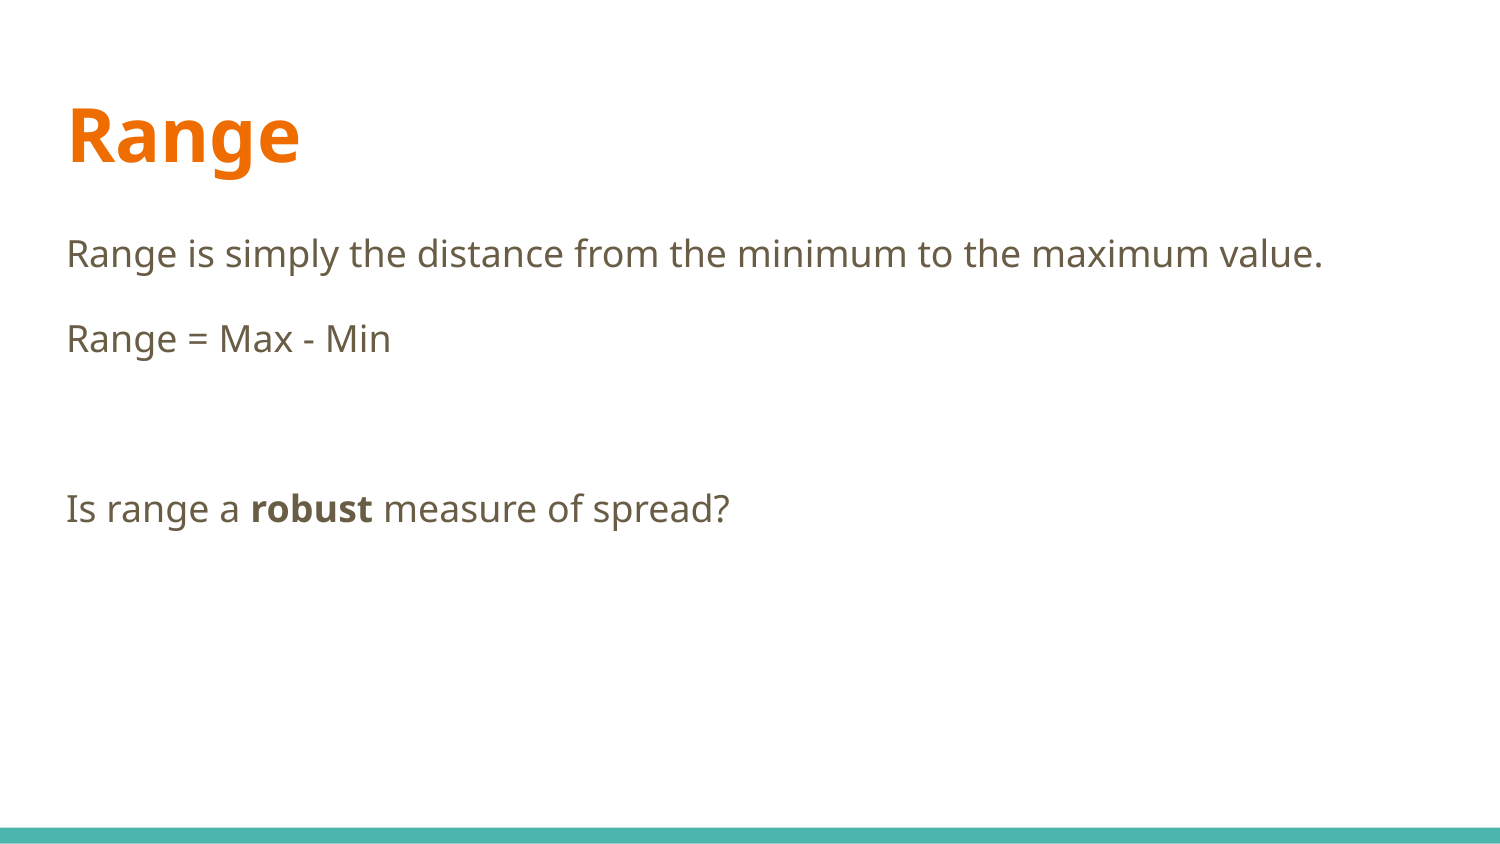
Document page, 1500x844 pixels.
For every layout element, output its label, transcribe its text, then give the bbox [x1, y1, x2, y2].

title Range [51, 72, 1449, 189]
list Range is simply the distance from the minimum to the maximum value. Range = Max - Min Is range a robust measure of spread? [51, 207, 1449, 750]
